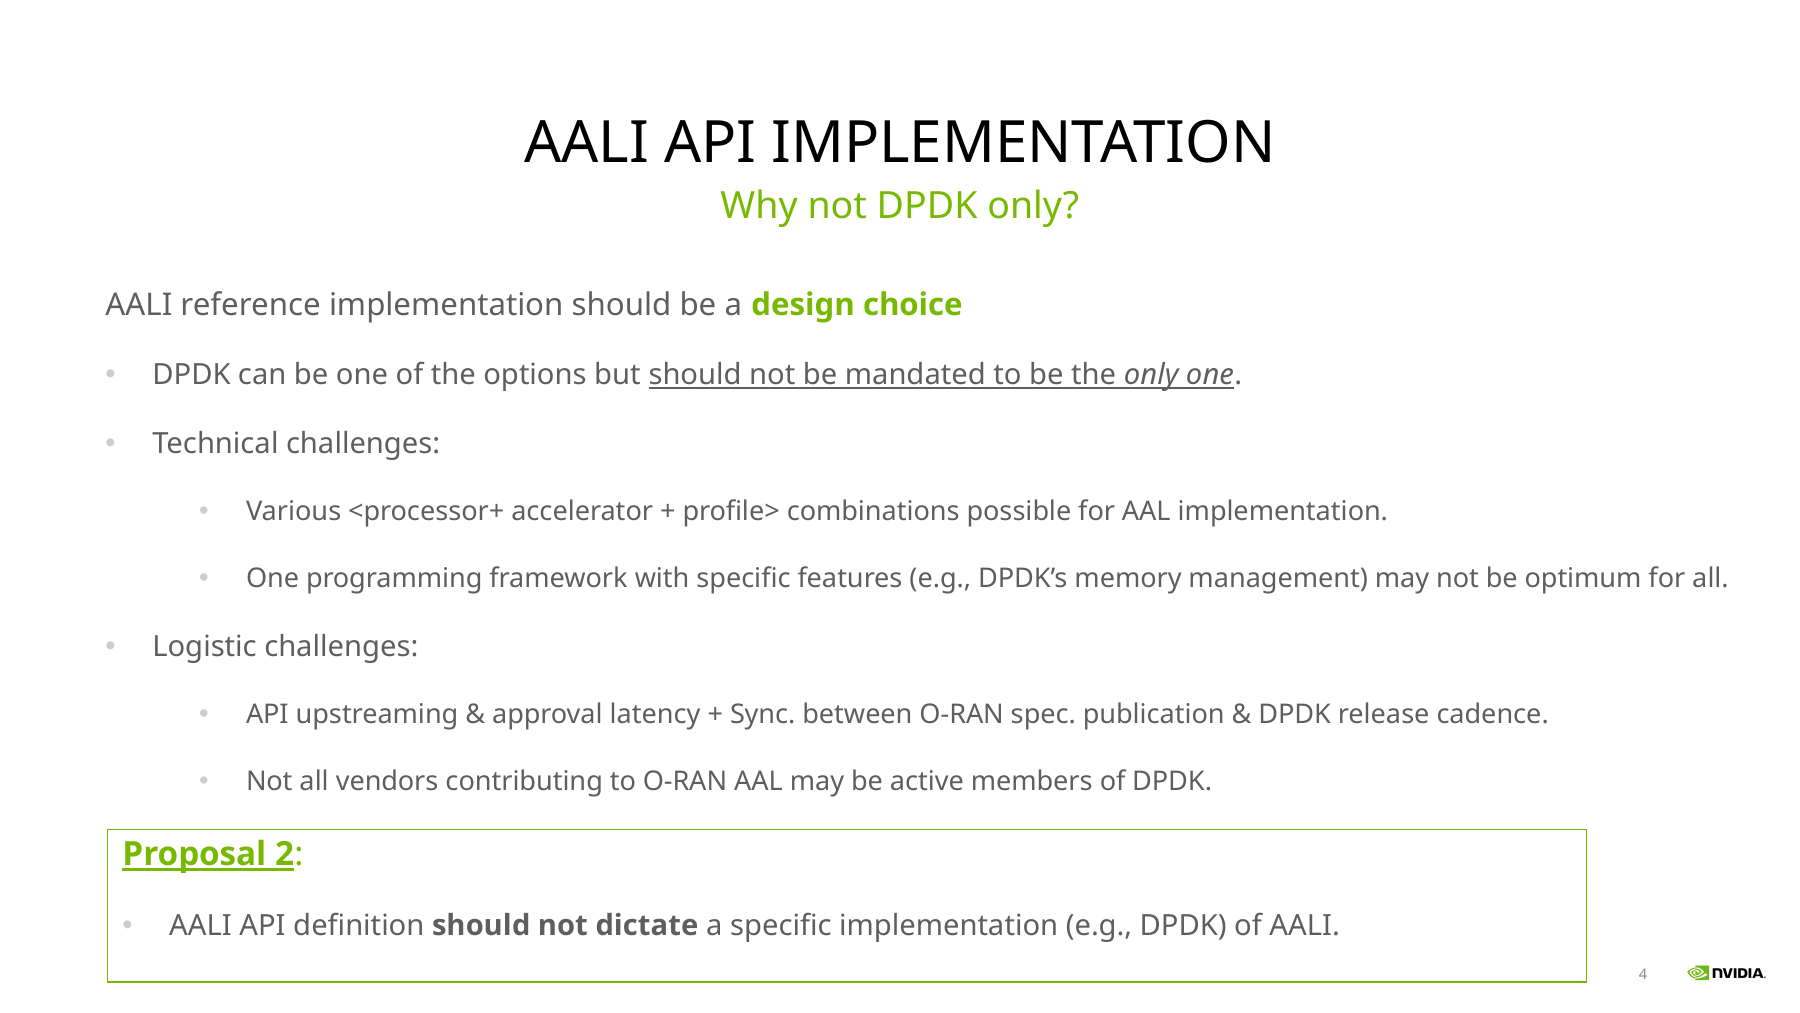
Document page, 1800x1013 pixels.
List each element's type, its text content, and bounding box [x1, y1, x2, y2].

list AALI reference implementation should be a design choice DPDK can be one of the options but should not be mandated to be the only one. Technical challenges: Various <processor+ accelerator + profile> combinations possible for AAL implementation. One programming framework with specific features (e.g., DPDK’s memory management) may not be optimum for all. Logistic challenges: API upstreaming & approval latency + Sync. between O-RAN spec. publication & DPDK release cadence. Not all vendors contributing to O-RAN AAL may be active members of DPDK. [90, 280, 1765, 804]
text_box Proposal 2: AALI API definition should not dictate a specific implementation (e.g., DPDK) of AALI. [107, 829, 1587, 983]
picture [1687, 953, 1766, 993]
title AALI API implementation [81, 85, 1719, 178]
list Why not DPDK only? [81, 178, 1719, 265]
